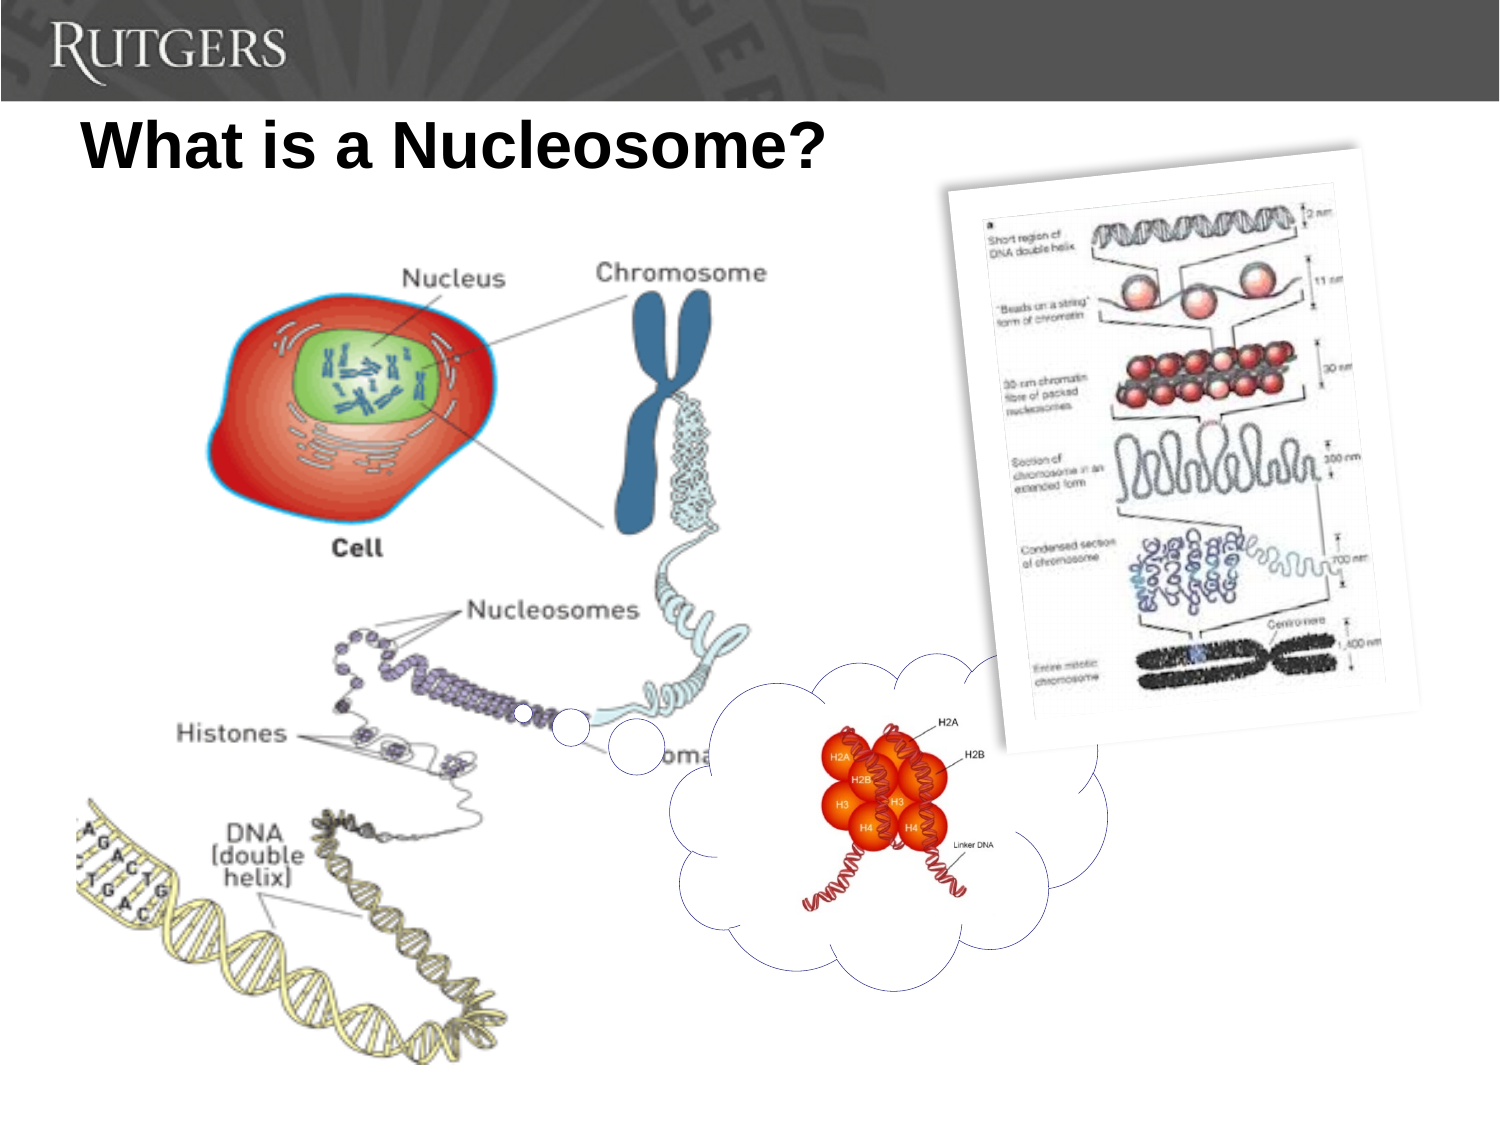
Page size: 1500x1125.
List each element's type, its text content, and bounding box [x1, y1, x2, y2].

text_box [819, 651, 990, 713]
text_box [819, 745, 1110, 994]
picture [983, 183, 1385, 719]
picture [0, 0, 1500, 104]
picture [76, 260, 996, 1066]
text_box What is a Nucleosome? [65, 94, 1379, 205]
